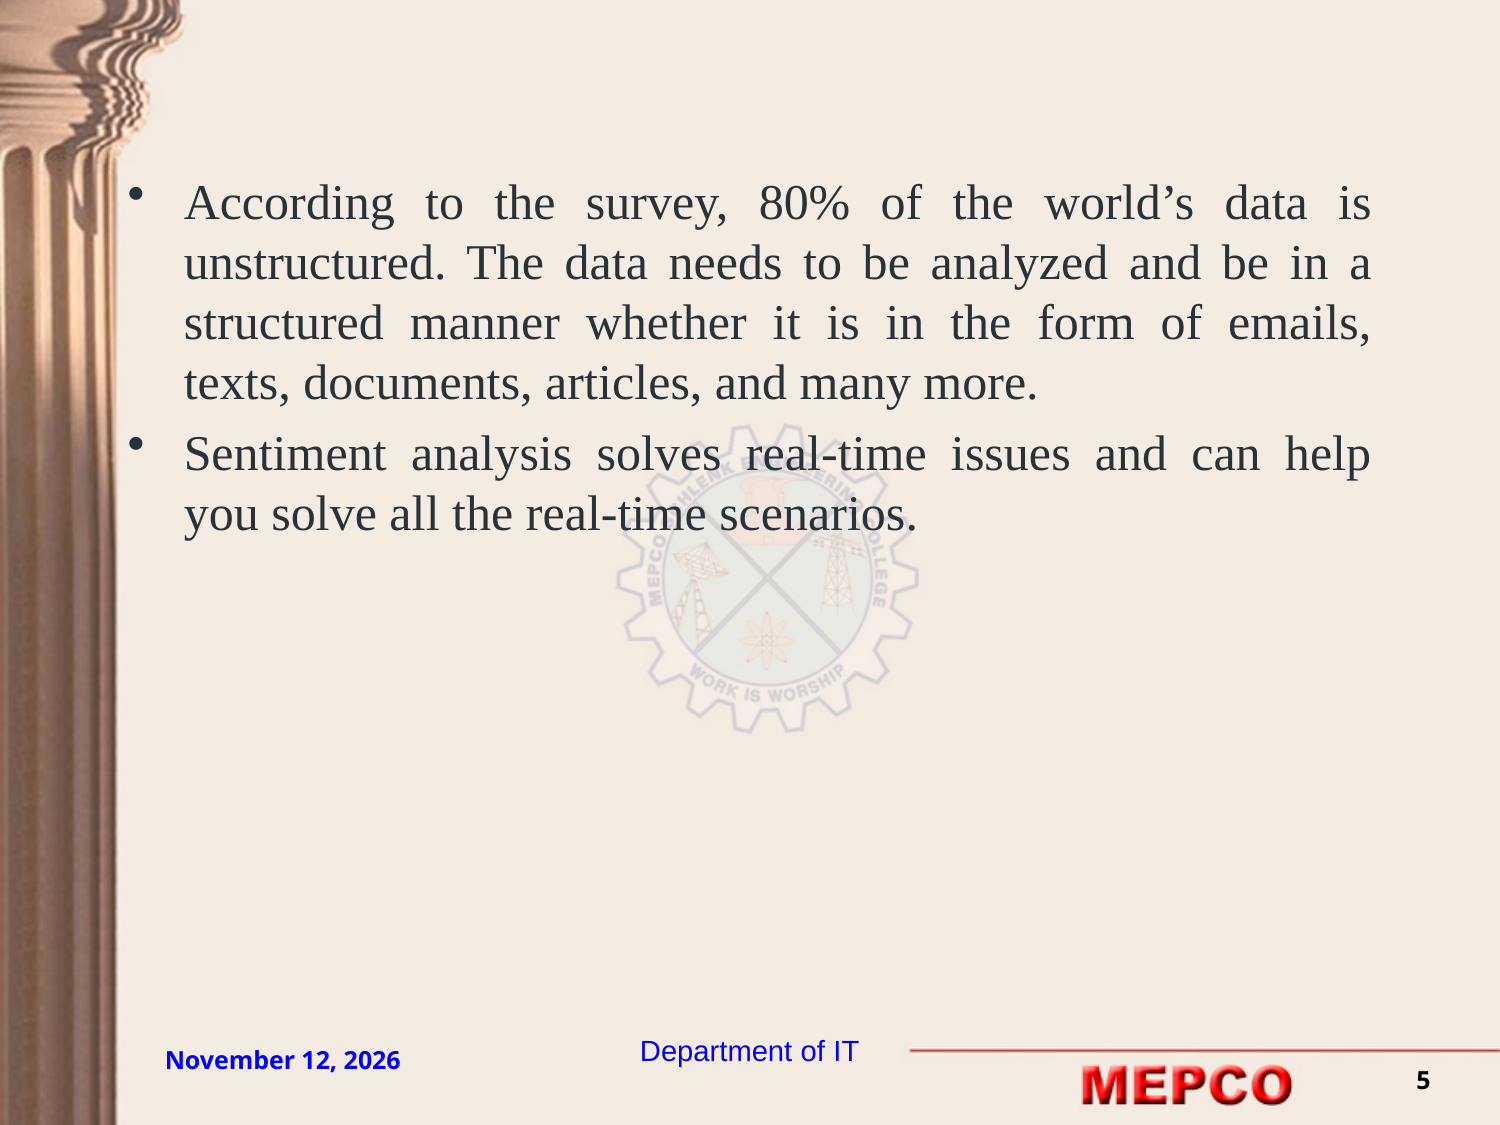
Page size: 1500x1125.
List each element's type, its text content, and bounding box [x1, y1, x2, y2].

list According to the survey, 80% of the world’s data is unstructured. The data needs to be analyzed and be in a structured manner whether it is in the form of emails, texts, documents, articles, and many more. Sentiment analysis solves real-time issues and can help you solve all the real-time scenarios. [112, 162, 1388, 1000]
footer Department of IT [512, 1024, 988, 1101]
picture [0, 0, 1500, 1125]
